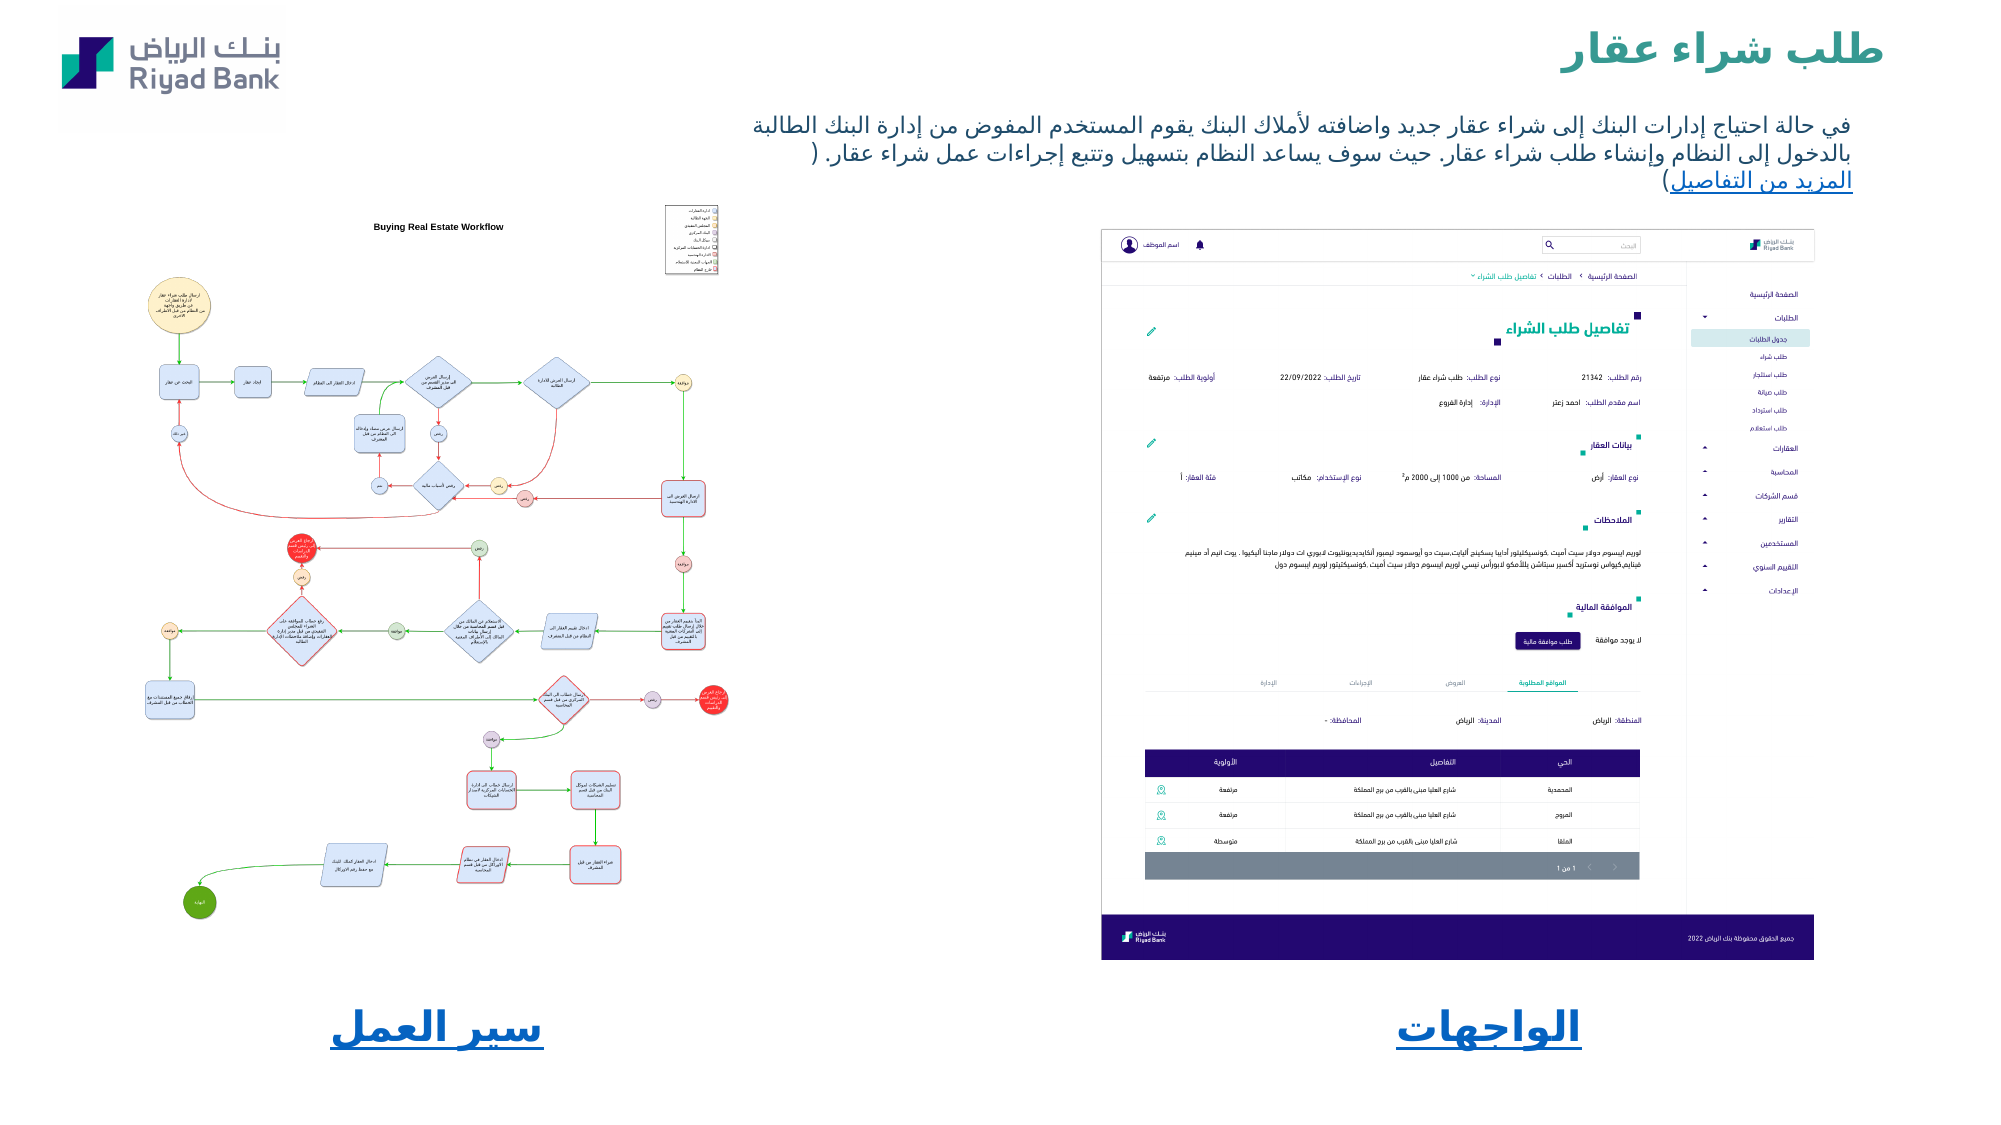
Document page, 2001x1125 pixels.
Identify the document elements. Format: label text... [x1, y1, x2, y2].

text_box الواجهات [1216, 991, 1762, 1062]
picture [1099, 226, 1816, 961]
text_box طلب شراء عقار [1478, 6, 1971, 87]
picture [145, 204, 729, 920]
text_box في حالة احتياج إدارات البنك إلى شراء عقار جديد واضافته لأملاك البنك يقوم المستخدم المفوض من إدارة البنك الطالبة بالدخول إلى النظام وإنشاء طلب شراء عقار. حيث سوف يساعد النظام بتسهيل وتتبع إجراءات عمل شراء عقار. (المزيد من التفاصيل) [690, 95, 1869, 211]
text_box سير العمل [164, 991, 710, 1062]
picture [57, 4, 286, 134]
